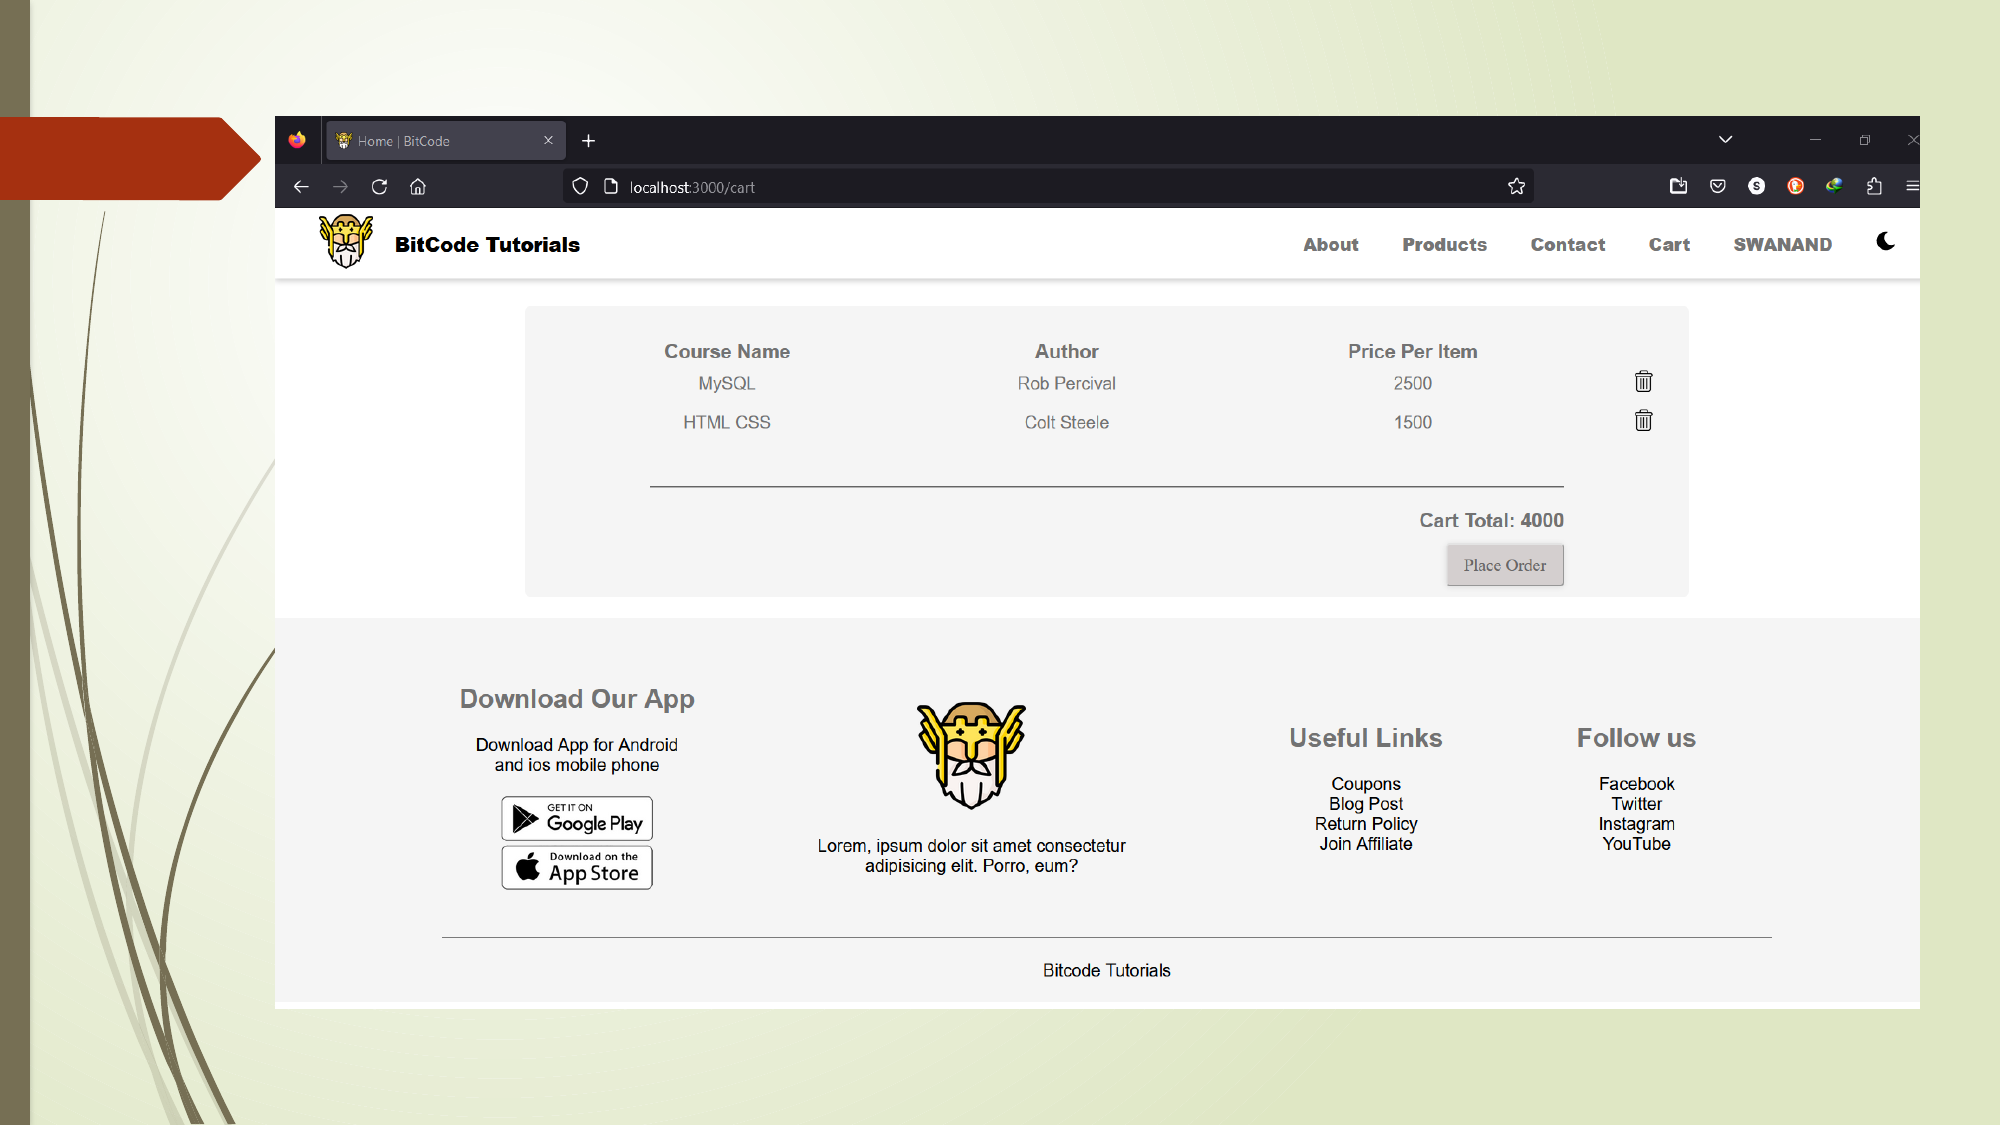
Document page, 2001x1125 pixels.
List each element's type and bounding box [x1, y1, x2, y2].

picture [275, 116, 1920, 1009]
